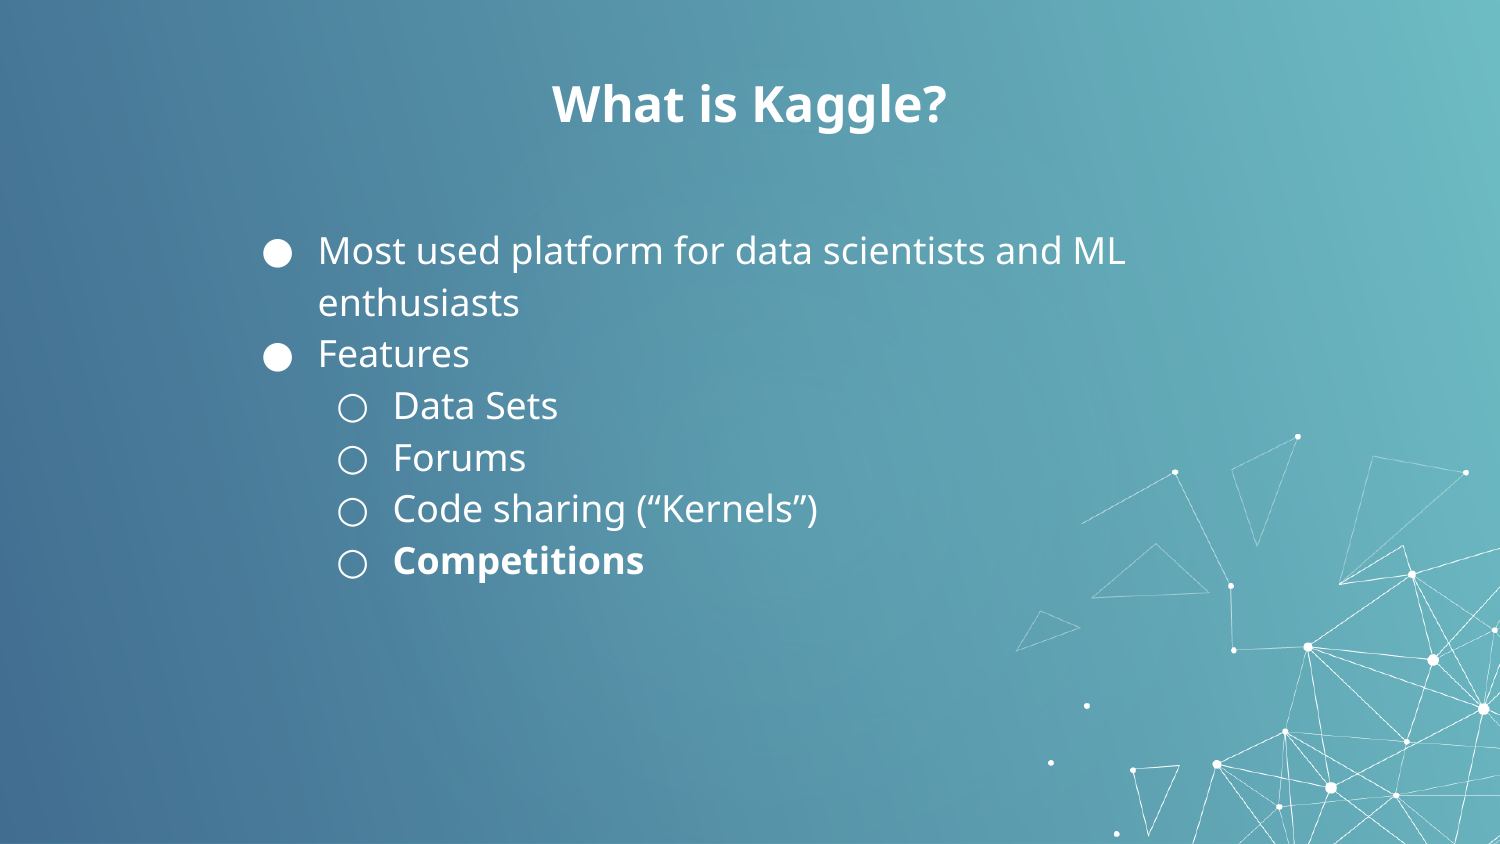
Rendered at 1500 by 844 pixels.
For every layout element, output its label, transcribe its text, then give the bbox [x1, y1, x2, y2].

list Most used platform for data scientists and ML enthusiasts Features Data Sets Forums Code sharing (“Kernels”) Competitions [227, 205, 1273, 639]
title What is Kaggle? [322, 57, 1178, 214]
picture [0, 0, 1500, 844]
